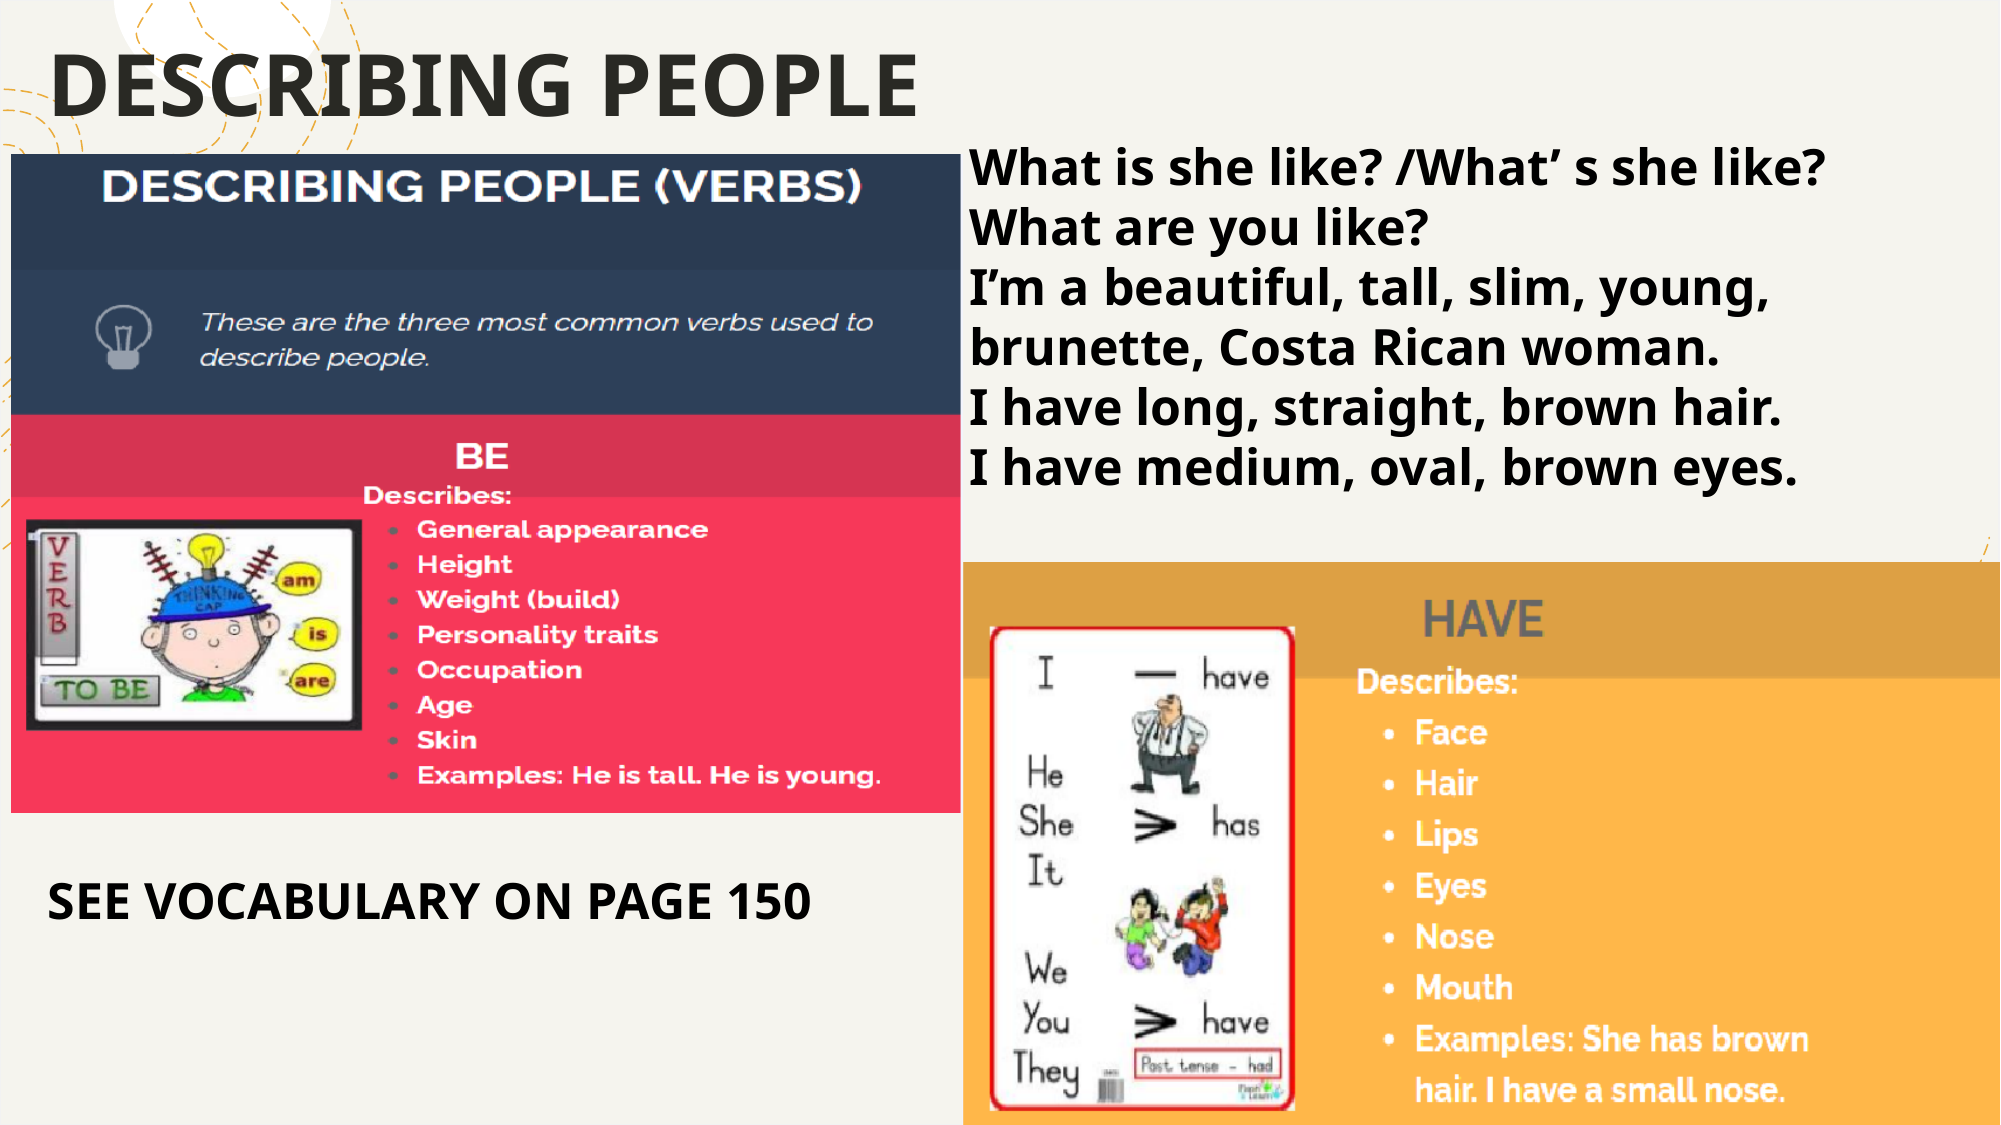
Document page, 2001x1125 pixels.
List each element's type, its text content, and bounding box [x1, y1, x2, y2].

text_box What is she like? /What’ s she like? What are you like? I’m a beautiful, tall, slim, young, brunette, Costa Rican woman. I have long, straight, brown hair. I have medium, oval, brown eyes. [954, 128, 1967, 503]
text_box SEE VOCABULARY ON PAGE 150 [32, 862, 945, 937]
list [962, 562, 2000, 1125]
picture [11, 154, 963, 813]
title DESCRIBING PEOPLE [32, 23, 1758, 142]
